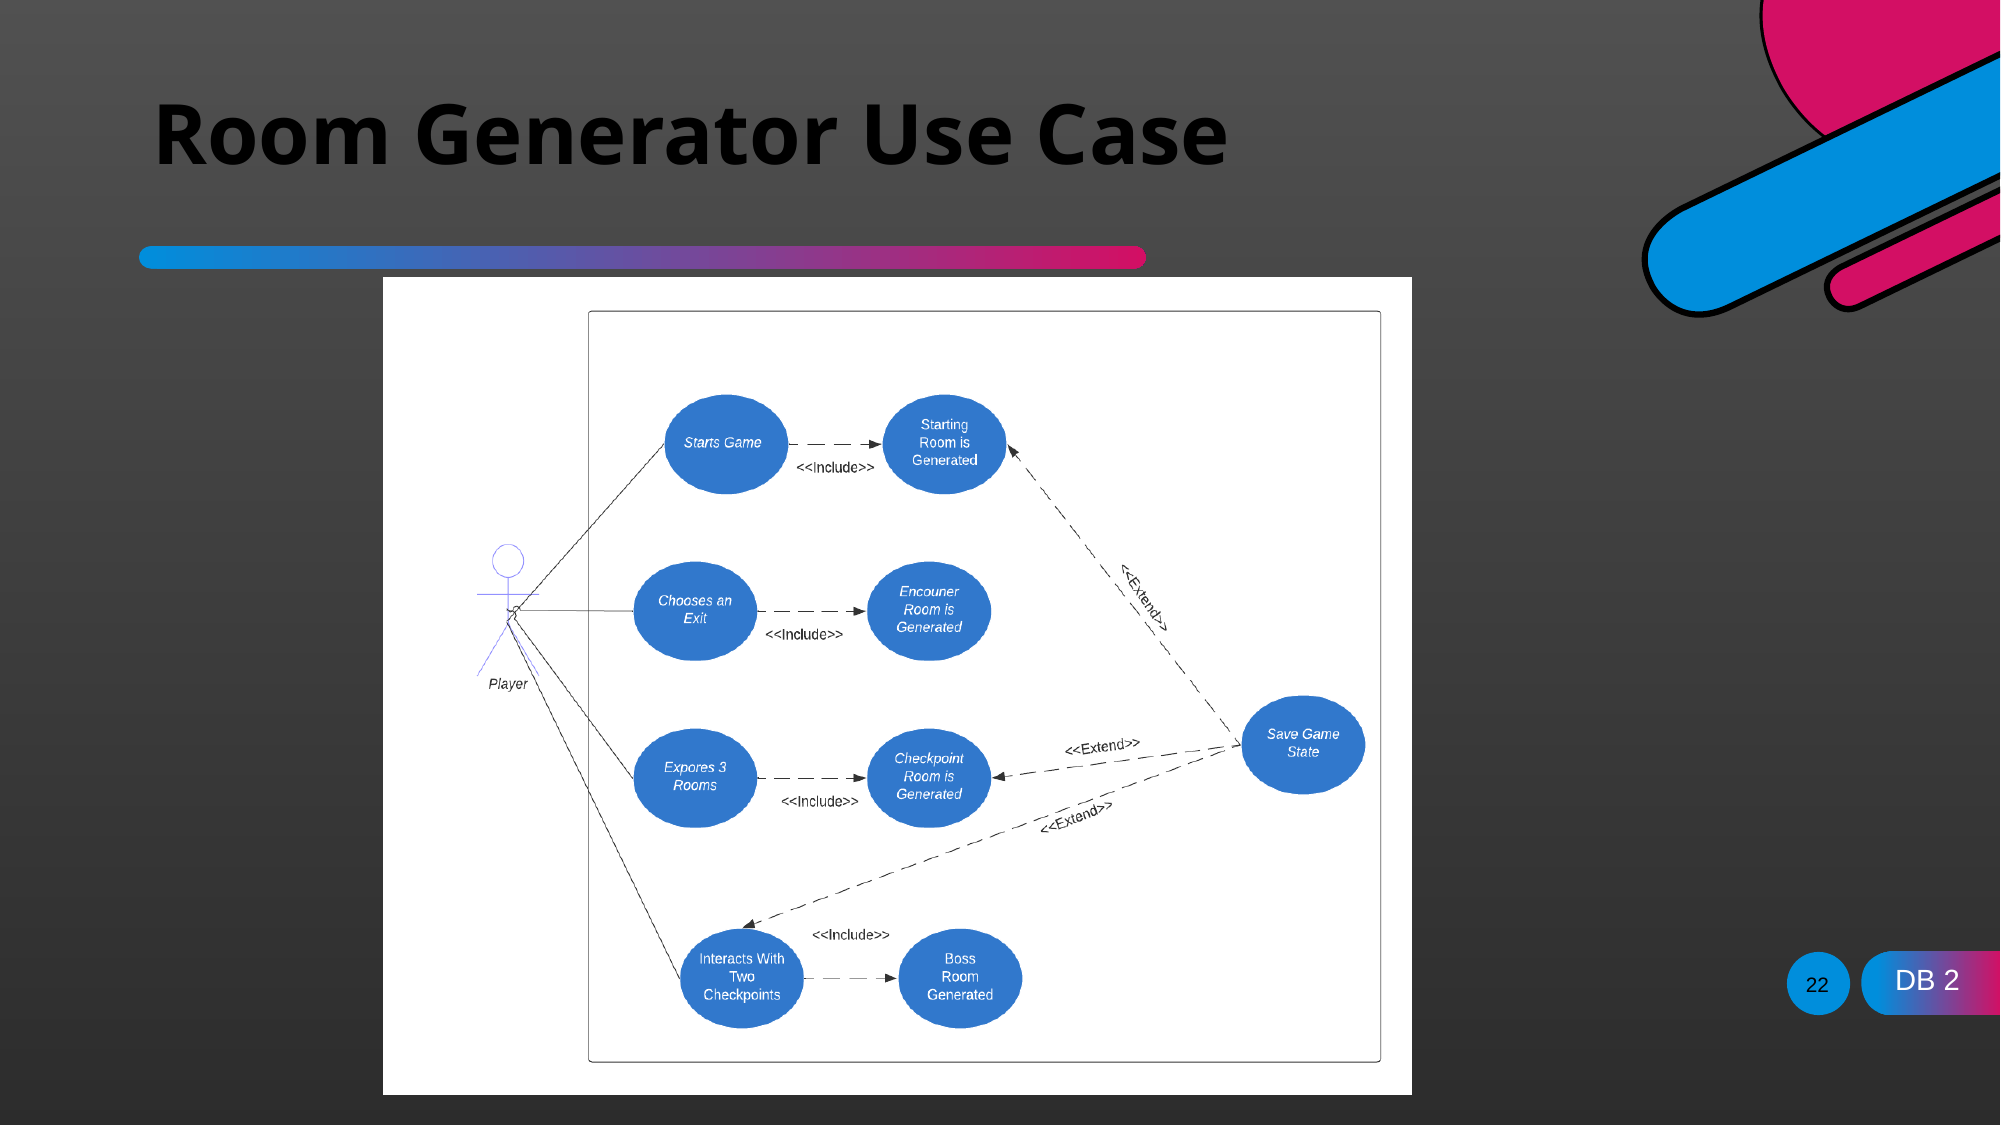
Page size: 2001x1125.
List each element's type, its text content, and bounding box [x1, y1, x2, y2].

picture [382, 276, 1412, 1095]
slide_number 22 [1772, 954, 1863, 1015]
title Room Generator Use Case [137, 59, 1623, 215]
text_box DB 2 [1880, 953, 1984, 1004]
